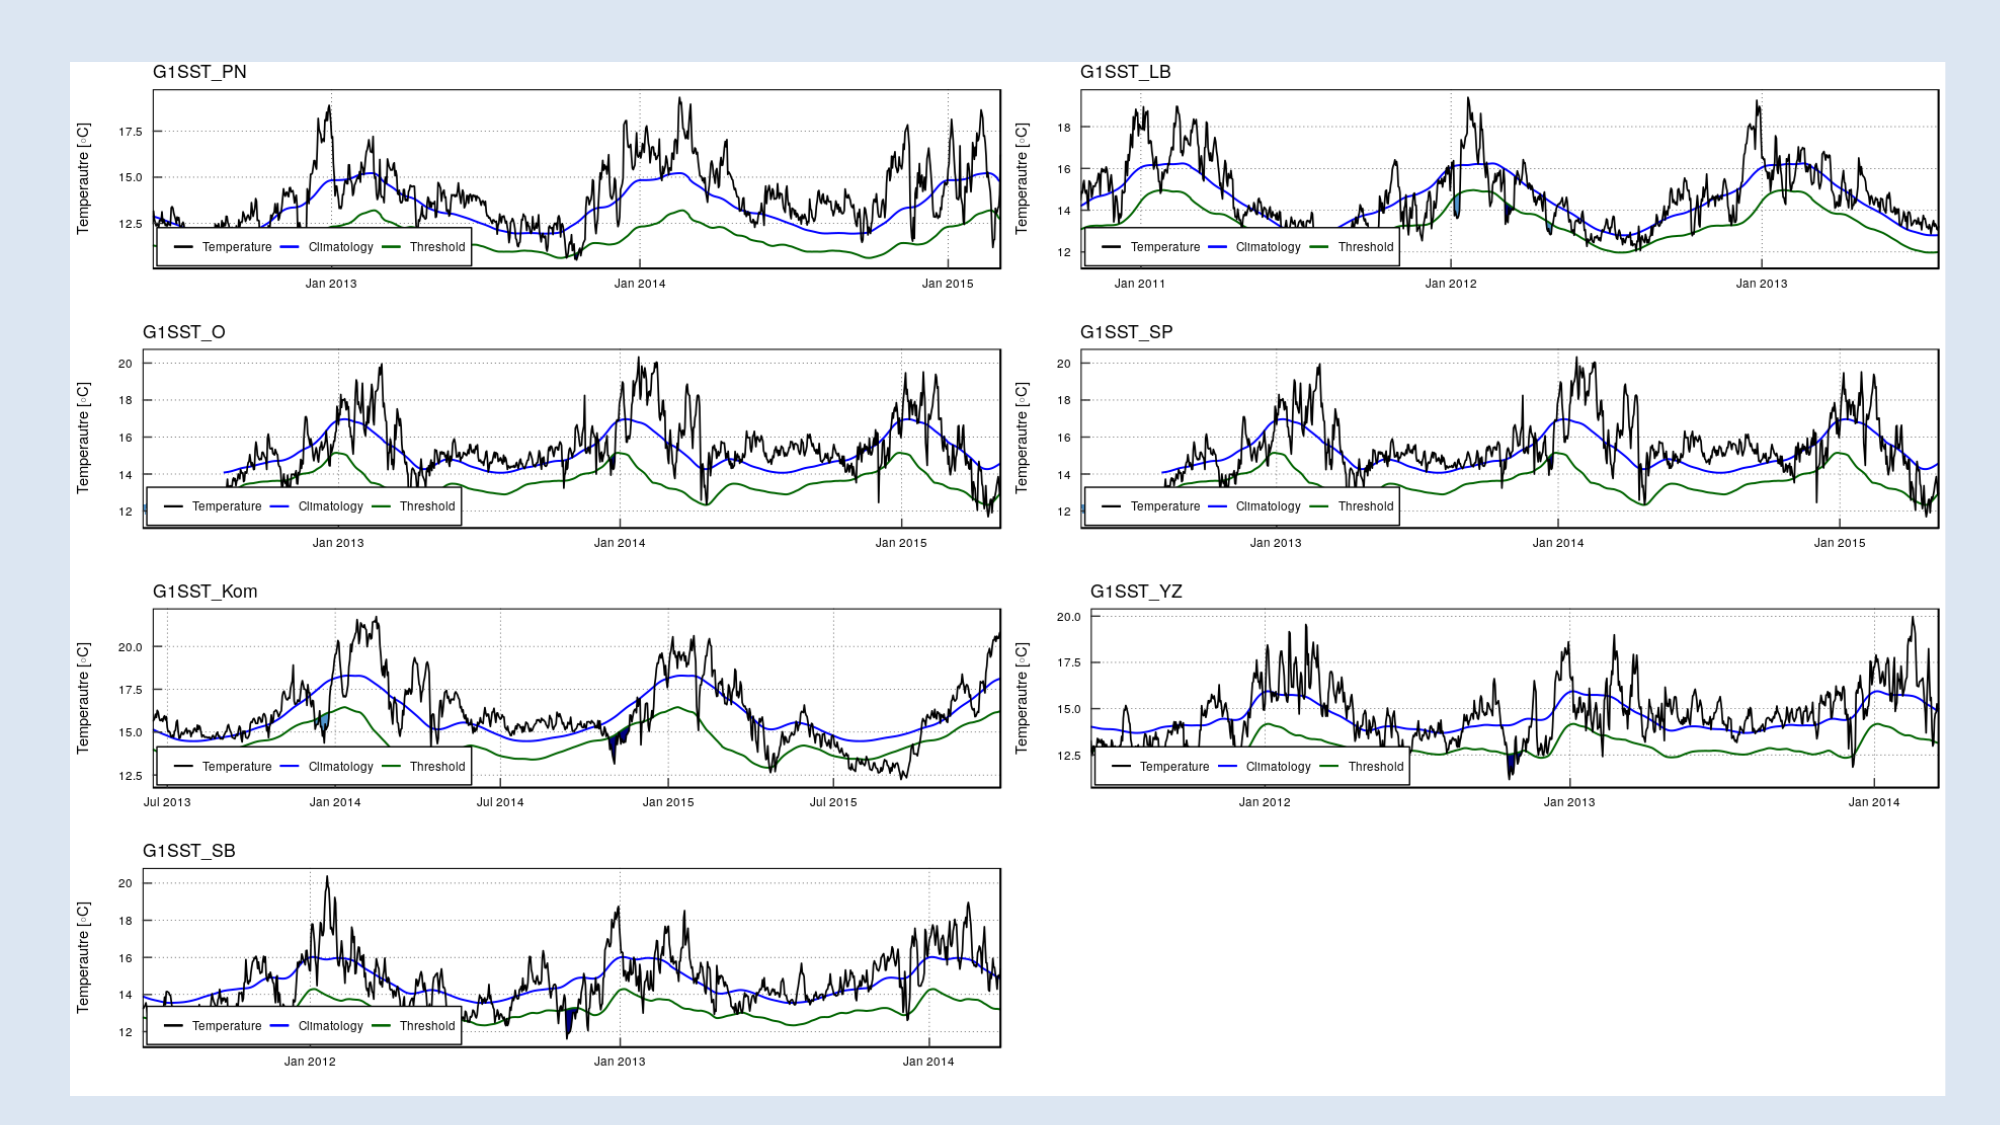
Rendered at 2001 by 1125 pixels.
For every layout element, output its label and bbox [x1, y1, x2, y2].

picture [69, 62, 1946, 1096]
